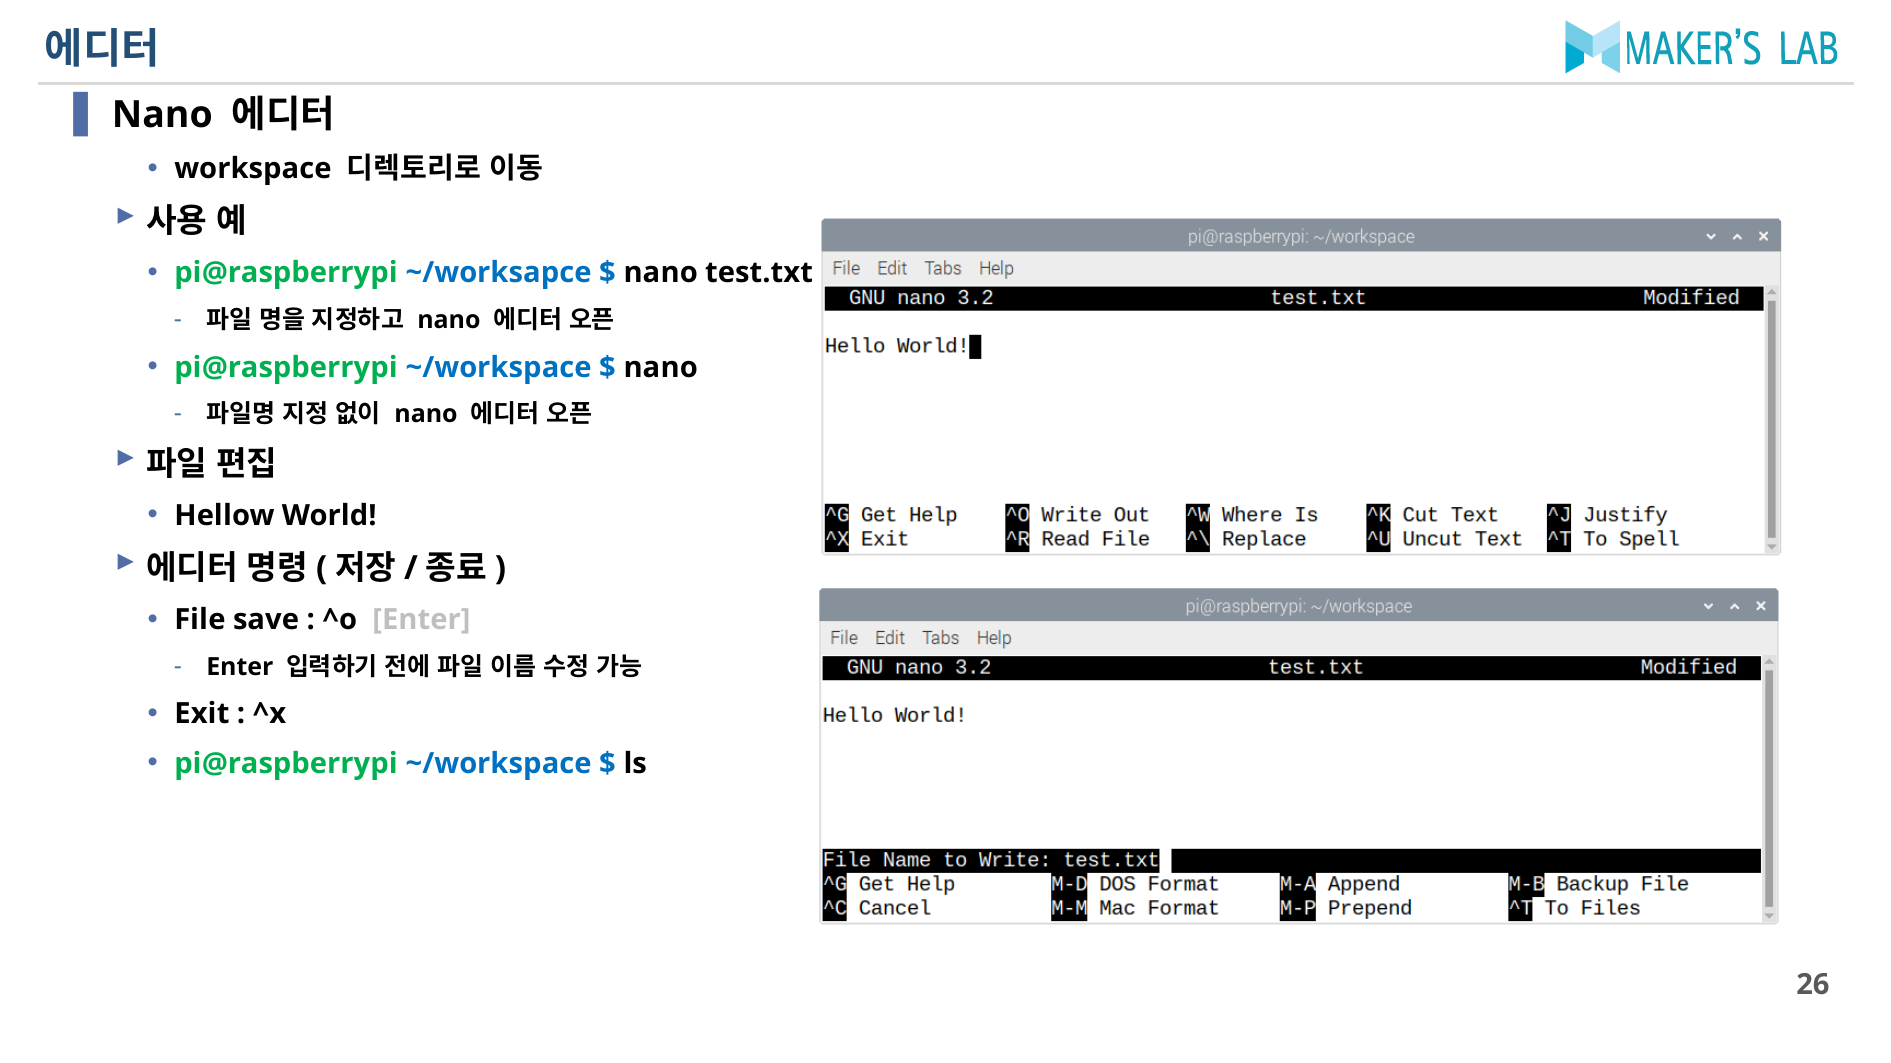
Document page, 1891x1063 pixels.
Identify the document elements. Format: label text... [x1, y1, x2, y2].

slide_number 26 [1703, 956, 1845, 1014]
picture [814, 585, 1785, 932]
picture [814, 212, 1791, 562]
title 에디터 [29, 13, 1809, 80]
list Nano 에디터 workspace 디렉토리로 이동 사용 예 pi@raspberrypi ~/worksapce $ nano test.txt 파일 명을 지정하고 nano 에디터 오픈 pi@raspberrypi ~/workspace $ nano 파일명 지정 없이 nano 에디터 오픈 파일 편집 Hellow World! 에디터 명령(저장/종료) File save : ^o [Enter] Enter 입력하기 전에 파일 이름 수정 가능 Exit : ^x pi@raspberrypi ~/workspace $ ls [43, 82, 1800, 933]
picture [1557, 10, 1845, 79]
